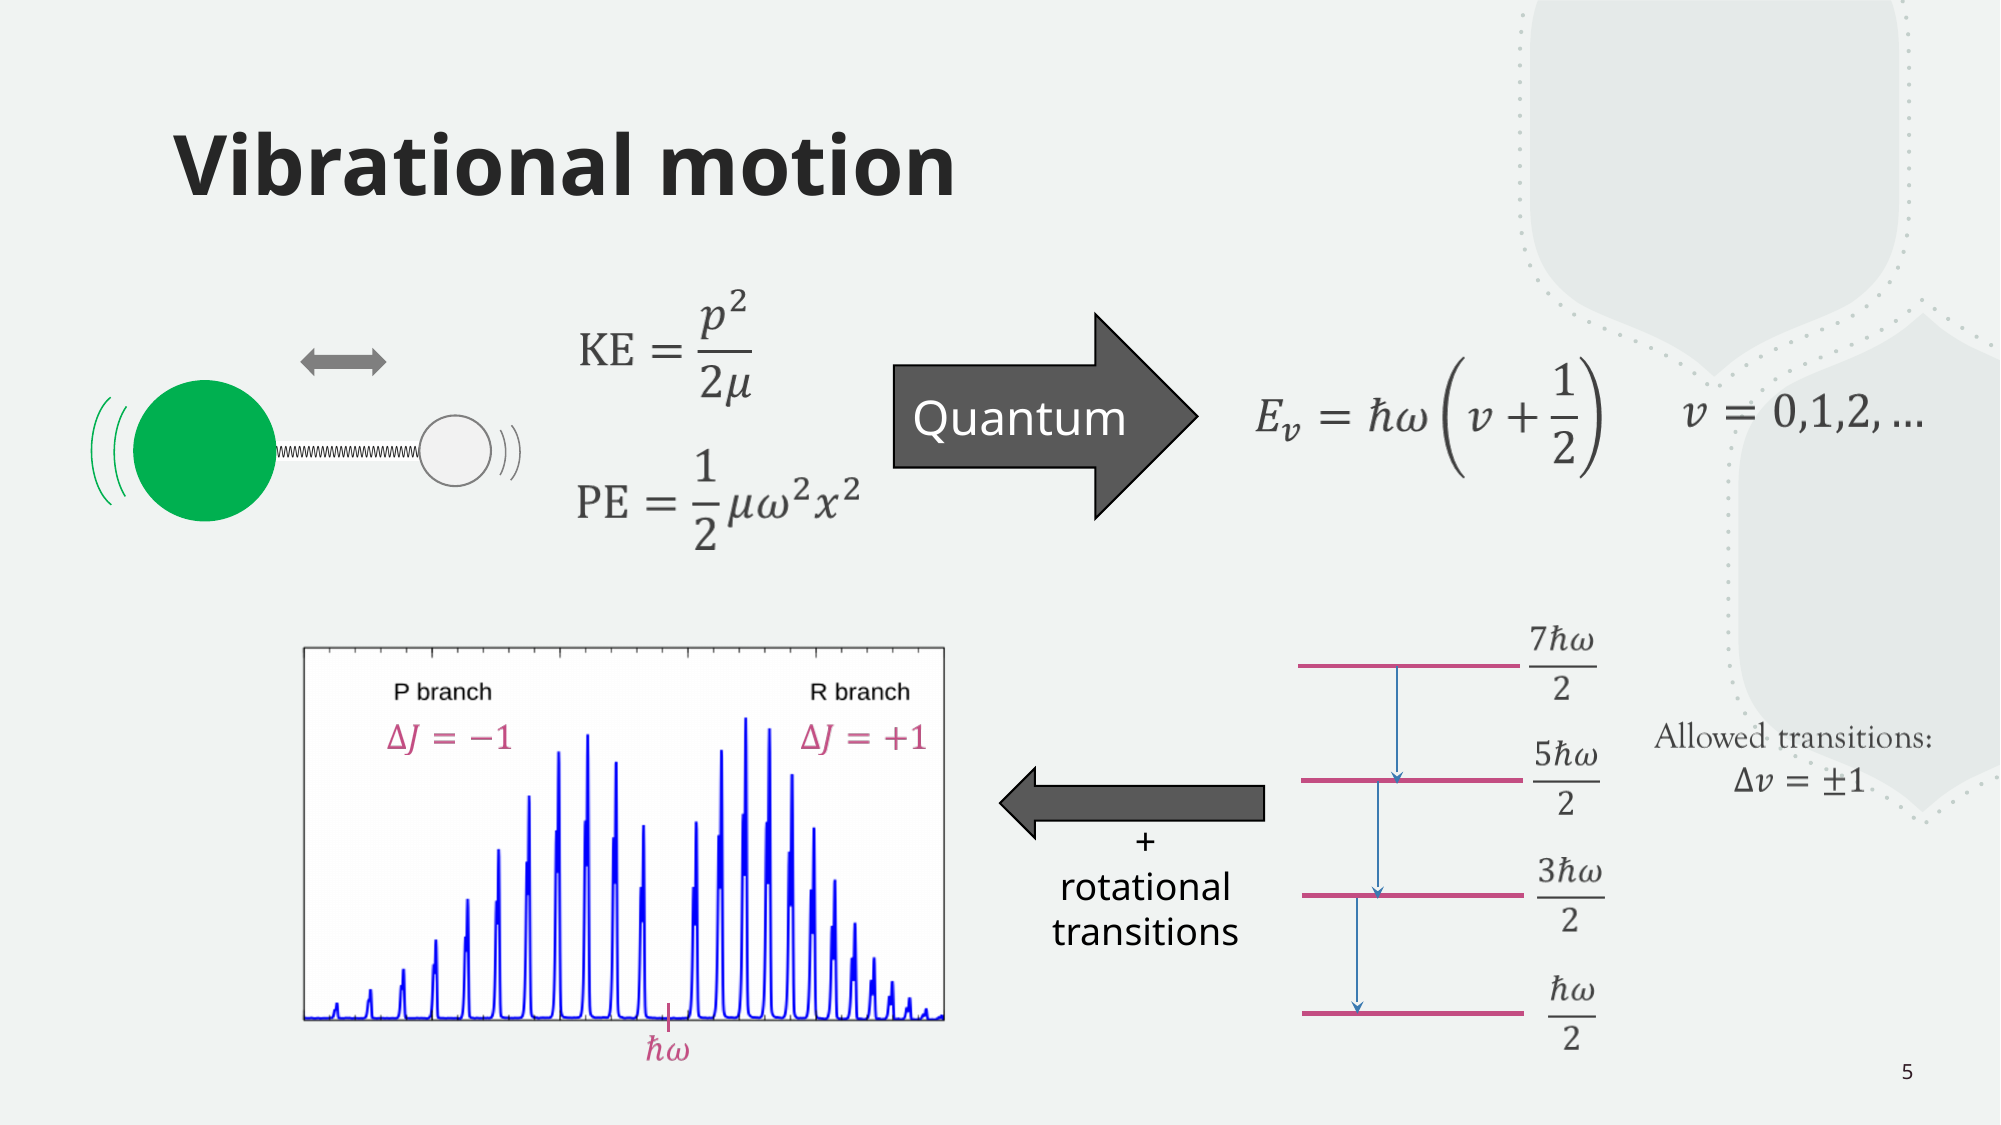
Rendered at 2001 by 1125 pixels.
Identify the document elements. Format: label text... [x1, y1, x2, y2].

text_box [1528, 734, 1605, 816]
text_box [1246, 349, 1613, 480]
text_box + rotational transitions [1019, 810, 1272, 961]
text_box [1654, 714, 1947, 801]
text_box [568, 441, 872, 551]
text_box Quantum [893, 314, 1198, 519]
slide_number ‹#› [1843, 1042, 1929, 1103]
text_box [1543, 969, 1601, 1051]
title Vibrational motion [158, 74, 1963, 250]
text_box [1528, 850, 1613, 932]
text_box [639, 1036, 696, 1070]
text_box [1674, 381, 1932, 440]
picture [293, 638, 974, 1027]
text_box [570, 282, 759, 408]
text_box [1524, 619, 1601, 701]
text_box [999, 768, 1265, 823]
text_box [91, 347, 521, 522]
